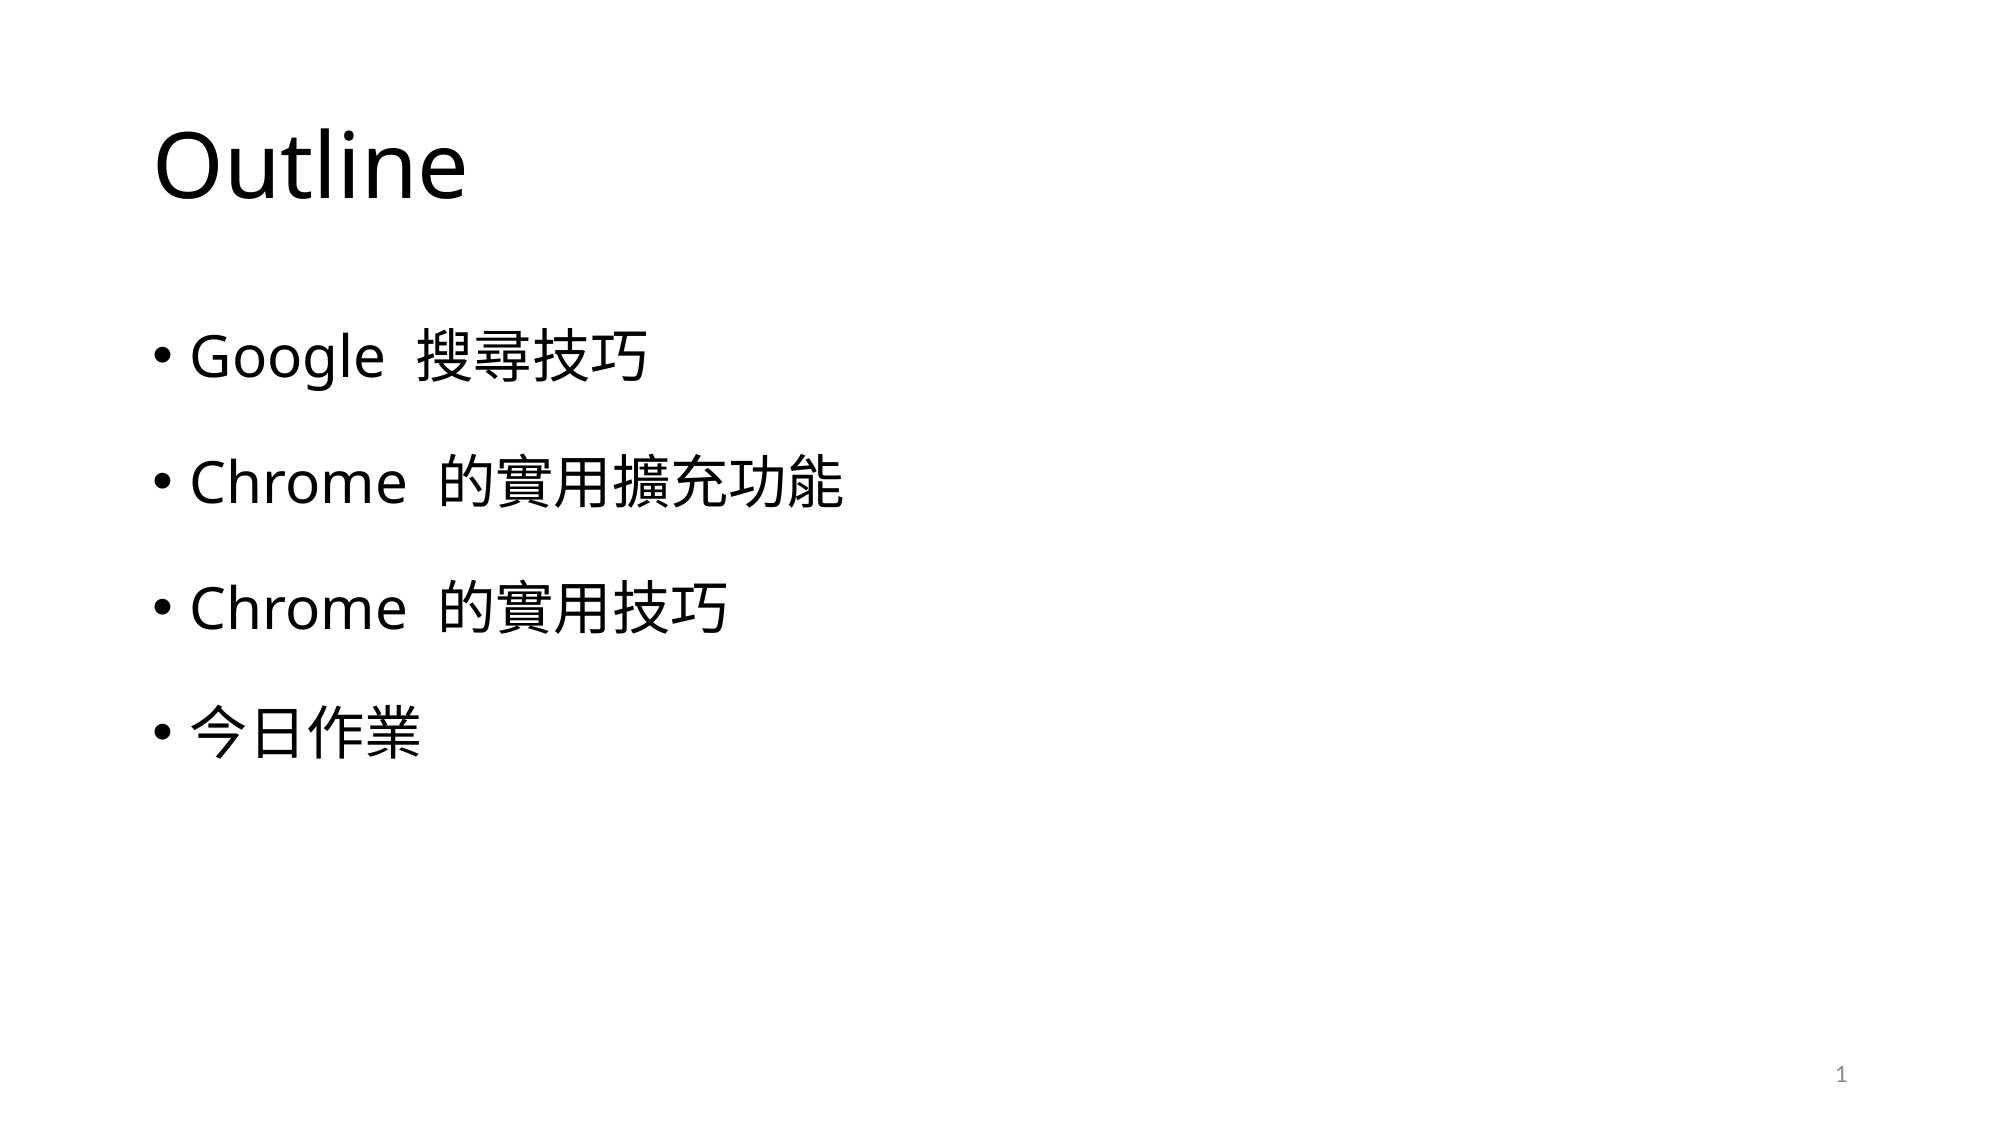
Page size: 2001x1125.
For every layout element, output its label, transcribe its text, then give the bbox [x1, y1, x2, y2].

slide_number 1 [1412, 1042, 1863, 1103]
title Outline [137, 59, 1863, 277]
list Google 搜尋技巧 Chrome 的實用擴充功能 Chrome 的實用技巧 今日作業 [137, 277, 1863, 1066]
